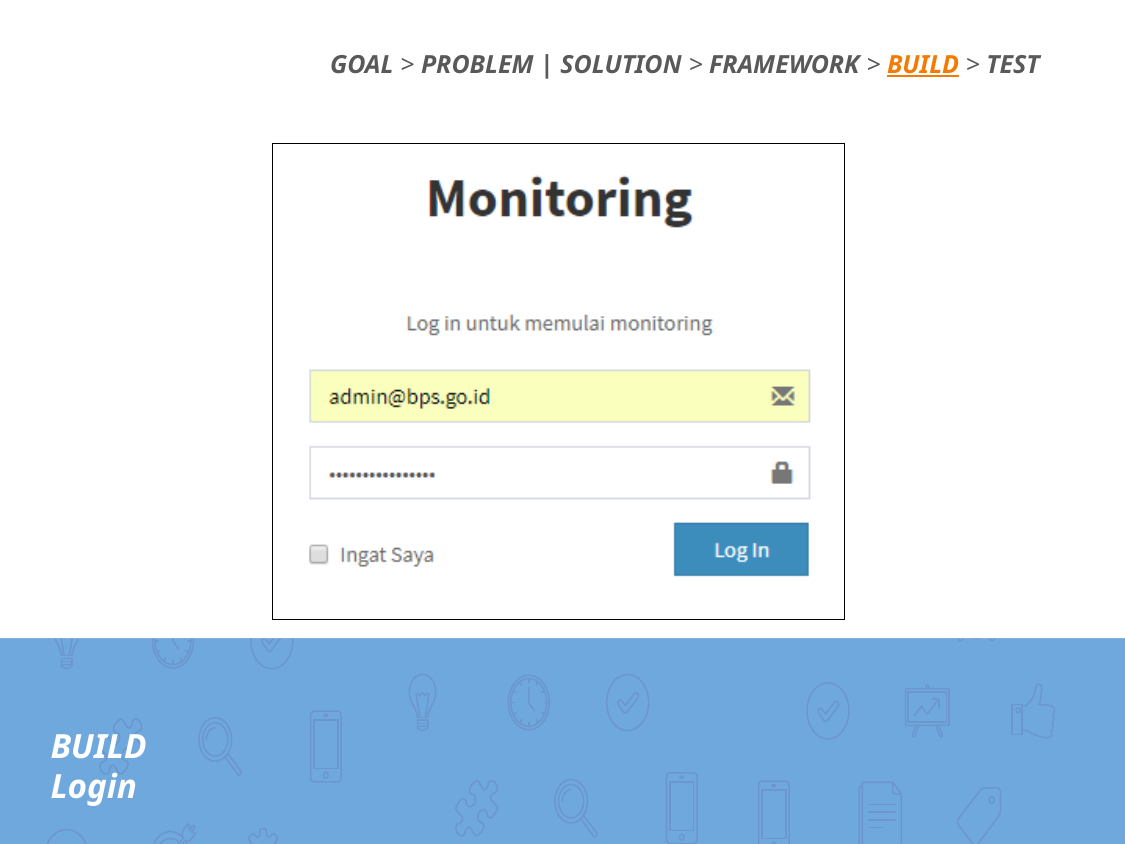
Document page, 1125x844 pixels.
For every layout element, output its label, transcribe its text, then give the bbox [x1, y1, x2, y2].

text_box BUILD Login [35, 670, 247, 811]
text_box GOAL > PROBLEM | SOLUTION > FRAMEWORK > BUILD > TEST [315, 40, 1055, 86]
picture [271, 142, 845, 620]
text_box [0, 0, 1125, 105]
